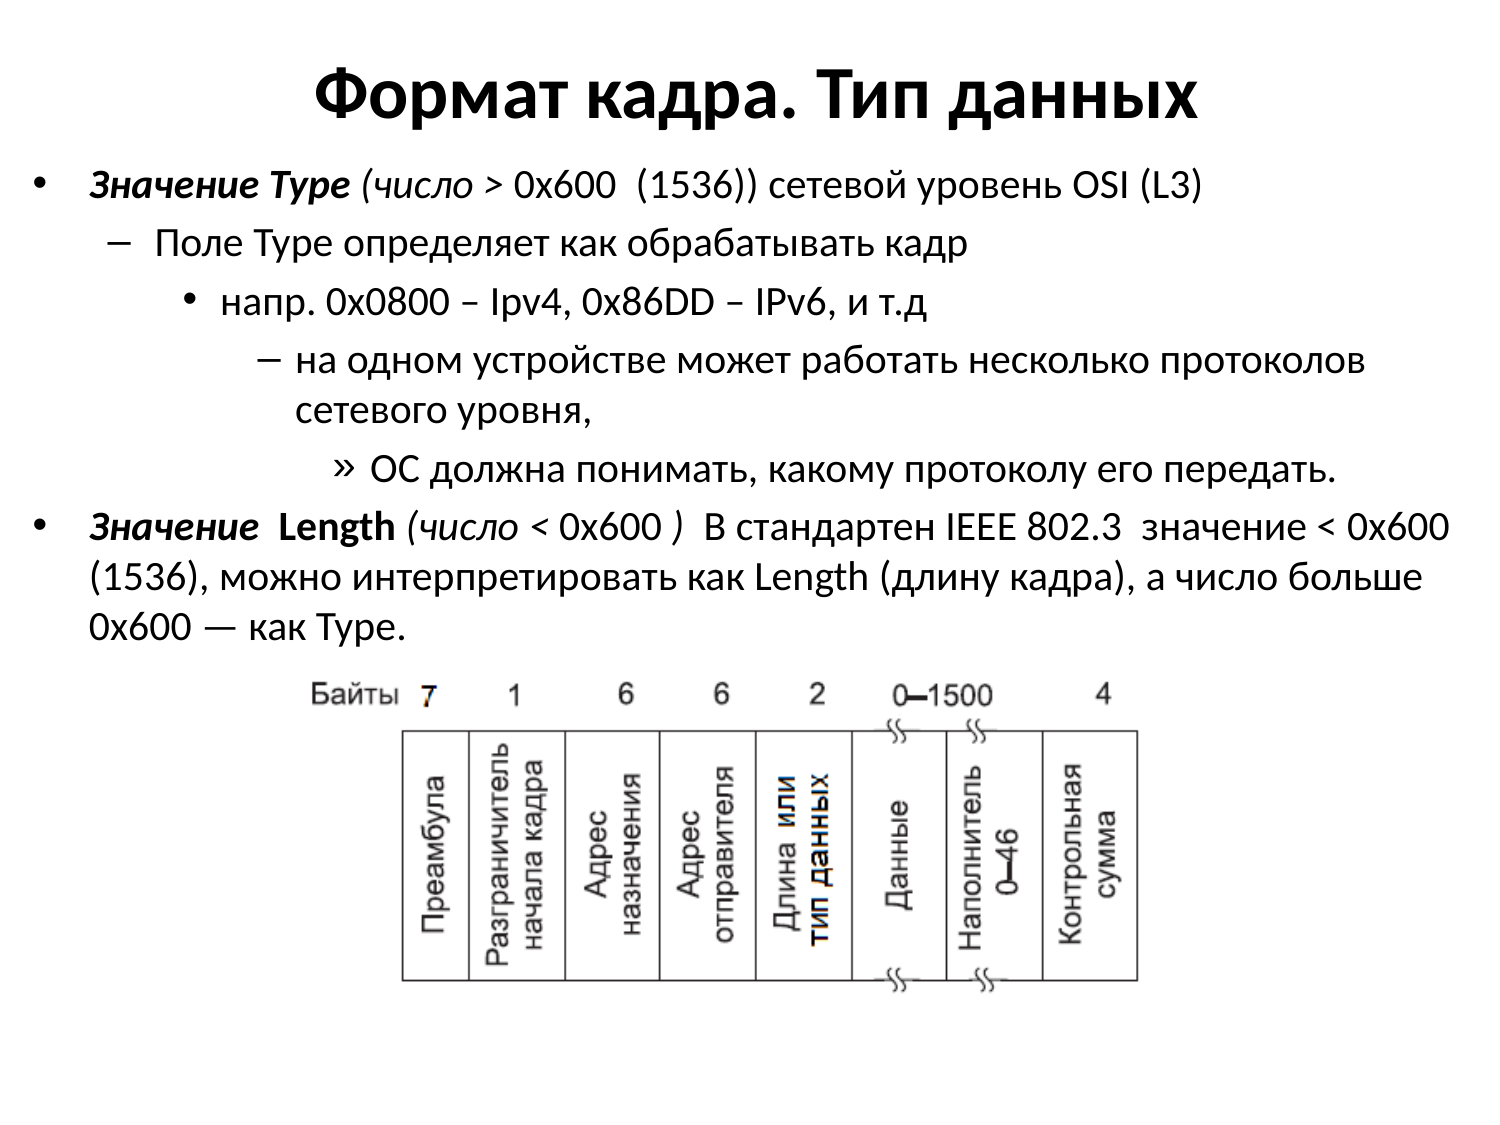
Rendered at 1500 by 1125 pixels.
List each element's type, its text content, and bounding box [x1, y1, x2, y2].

title Формат кадра. Тип данных [88, 30, 1425, 147]
picture [300, 664, 1145, 1010]
list Значение Type (число > 0x600 (1536)) сетевой уровень OSI (L3) Поле Type определяет как обрабатывать кадр напр. 0x0800 – Ipv4, 0x86DD – IPv6, и т.д на одном устройстве может работать несколько протоколов сетевого уровня, ОС должна понимать, какому протоколу его передать. Значение Length (число < 0x600 ) В стандартен IEEE 802.3 значение < 0x600 (1536), можно интерпретировать как Length (длину кадра), а число больше 0x600 — как Type. [17, 149, 1500, 811]
